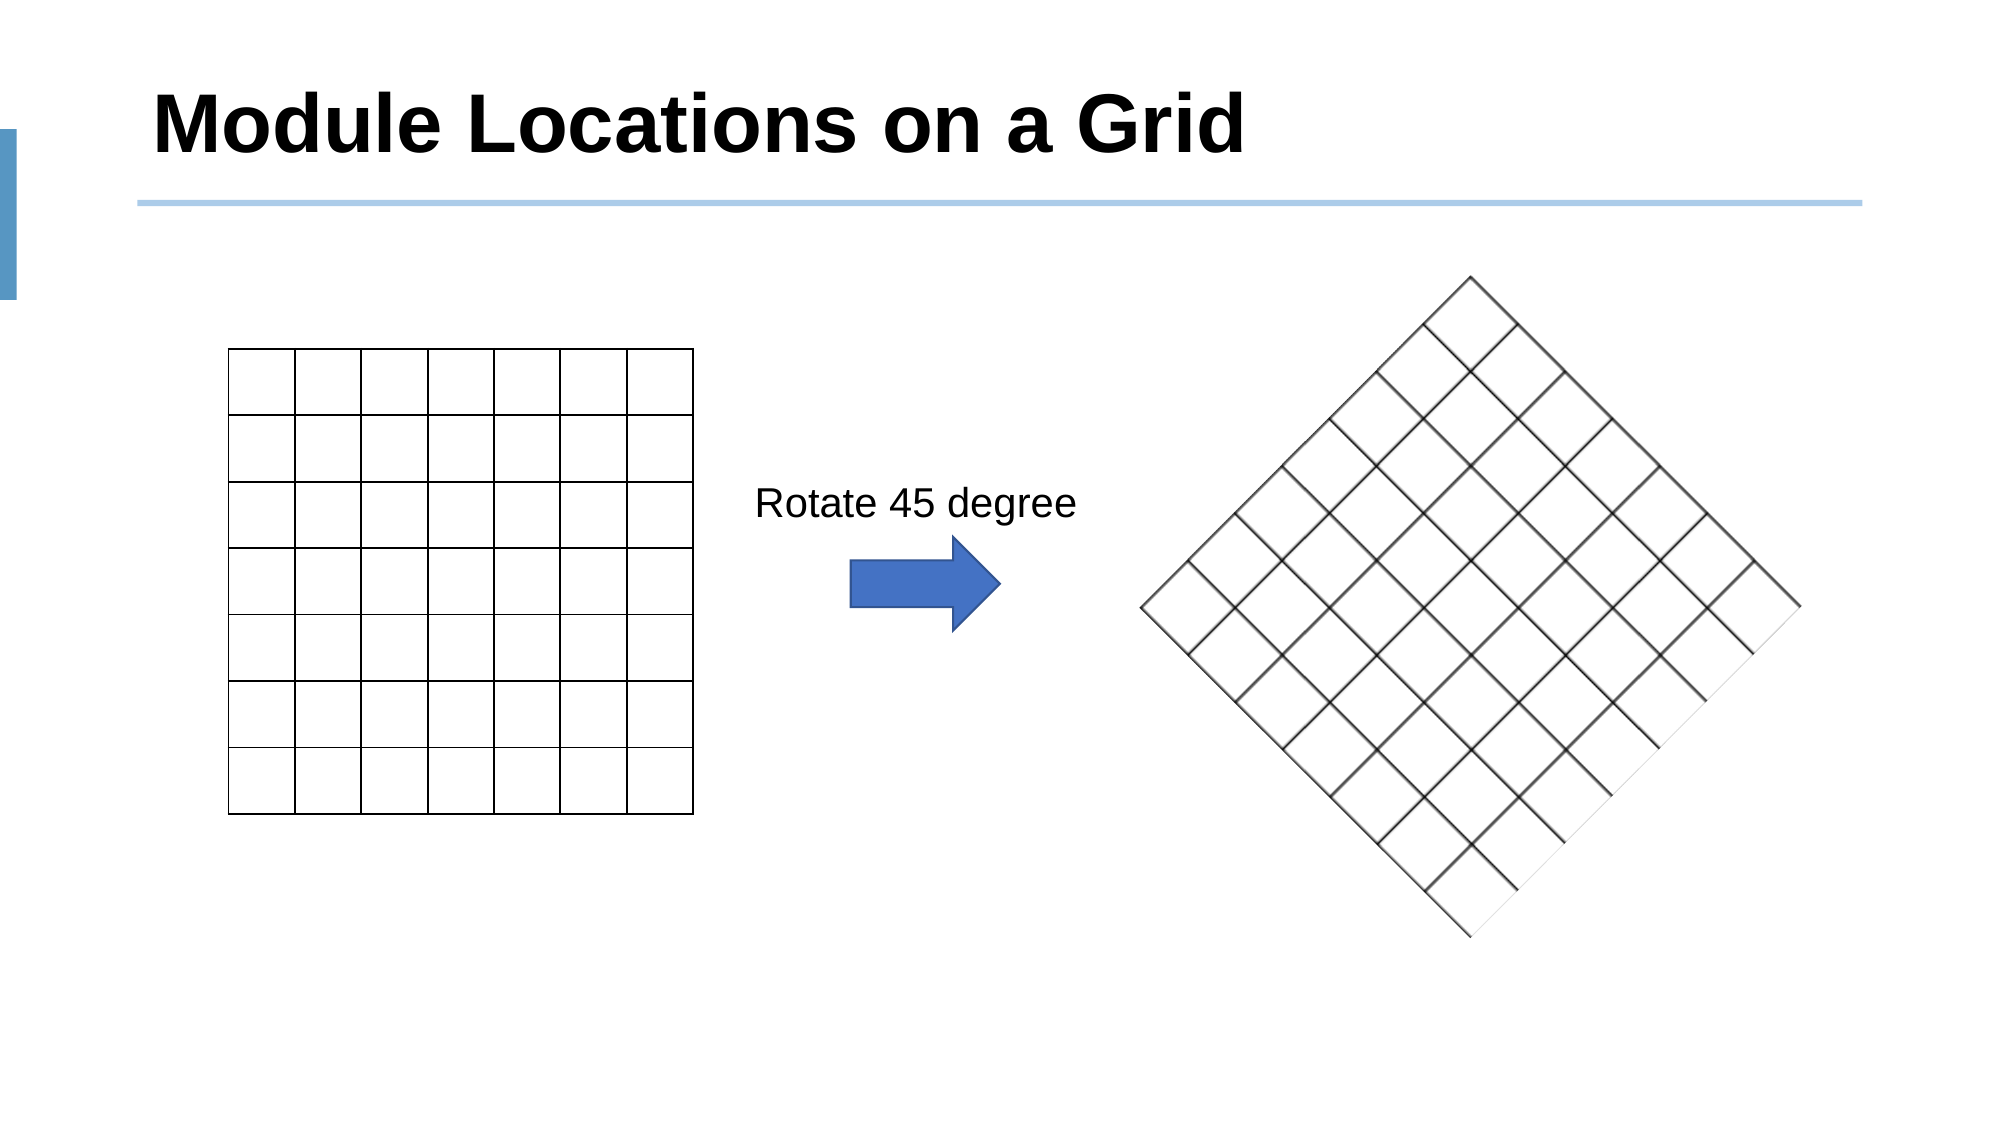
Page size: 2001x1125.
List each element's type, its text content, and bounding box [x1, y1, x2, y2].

text_box Rotate 45 degree [737, 468, 1095, 534]
table_cell [628, 748, 692, 813]
table_header [296, 350, 360, 414]
title Module Locations on a Grid [137, 42, 1863, 208]
table_cell [429, 549, 493, 614]
table_header [561, 350, 626, 414]
table_cell [296, 682, 360, 747]
table_cell [628, 549, 692, 614]
table_cell [429, 615, 493, 680]
table_cell [362, 483, 427, 547]
table_cell [229, 748, 294, 813]
table_cell [429, 682, 493, 747]
table_cell [561, 748, 626, 813]
table_header [495, 350, 559, 414]
table_header [229, 350, 294, 414]
text_box [849, 534, 1002, 634]
table_cell [561, 615, 626, 680]
table_cell [229, 483, 294, 547]
table_cell [362, 615, 427, 680]
table_cell [229, 615, 294, 680]
table_cell [229, 549, 294, 614]
table_cell [429, 483, 493, 547]
table_cell [495, 483, 559, 547]
table_cell [429, 748, 493, 813]
table_cell [495, 682, 559, 747]
table_cell [362, 682, 427, 747]
table_cell [628, 682, 692, 747]
table_cell [628, 416, 692, 481]
table_cell [296, 615, 360, 680]
table_cell [561, 549, 626, 614]
table_cell [495, 615, 559, 680]
table_header [628, 350, 692, 414]
table_cell [229, 682, 294, 747]
table_cell [362, 748, 427, 813]
table_cell [495, 748, 559, 813]
table_header [362, 350, 427, 414]
table_cell [561, 682, 626, 747]
table_cell [495, 416, 559, 481]
table_cell [628, 483, 692, 547]
picture [1236, 370, 1706, 842]
table_header [429, 350, 493, 414]
table_cell [495, 549, 559, 614]
table_cell [561, 483, 626, 547]
table_cell [429, 416, 493, 481]
table_cell [561, 416, 626, 481]
table_cell [362, 416, 427, 481]
table_cell [628, 615, 692, 680]
table_cell [229, 416, 294, 481]
table_cell [296, 483, 360, 547]
table_cell [296, 748, 360, 813]
table_cell [296, 549, 360, 614]
table_cell [296, 416, 360, 481]
table_cell [362, 549, 427, 614]
